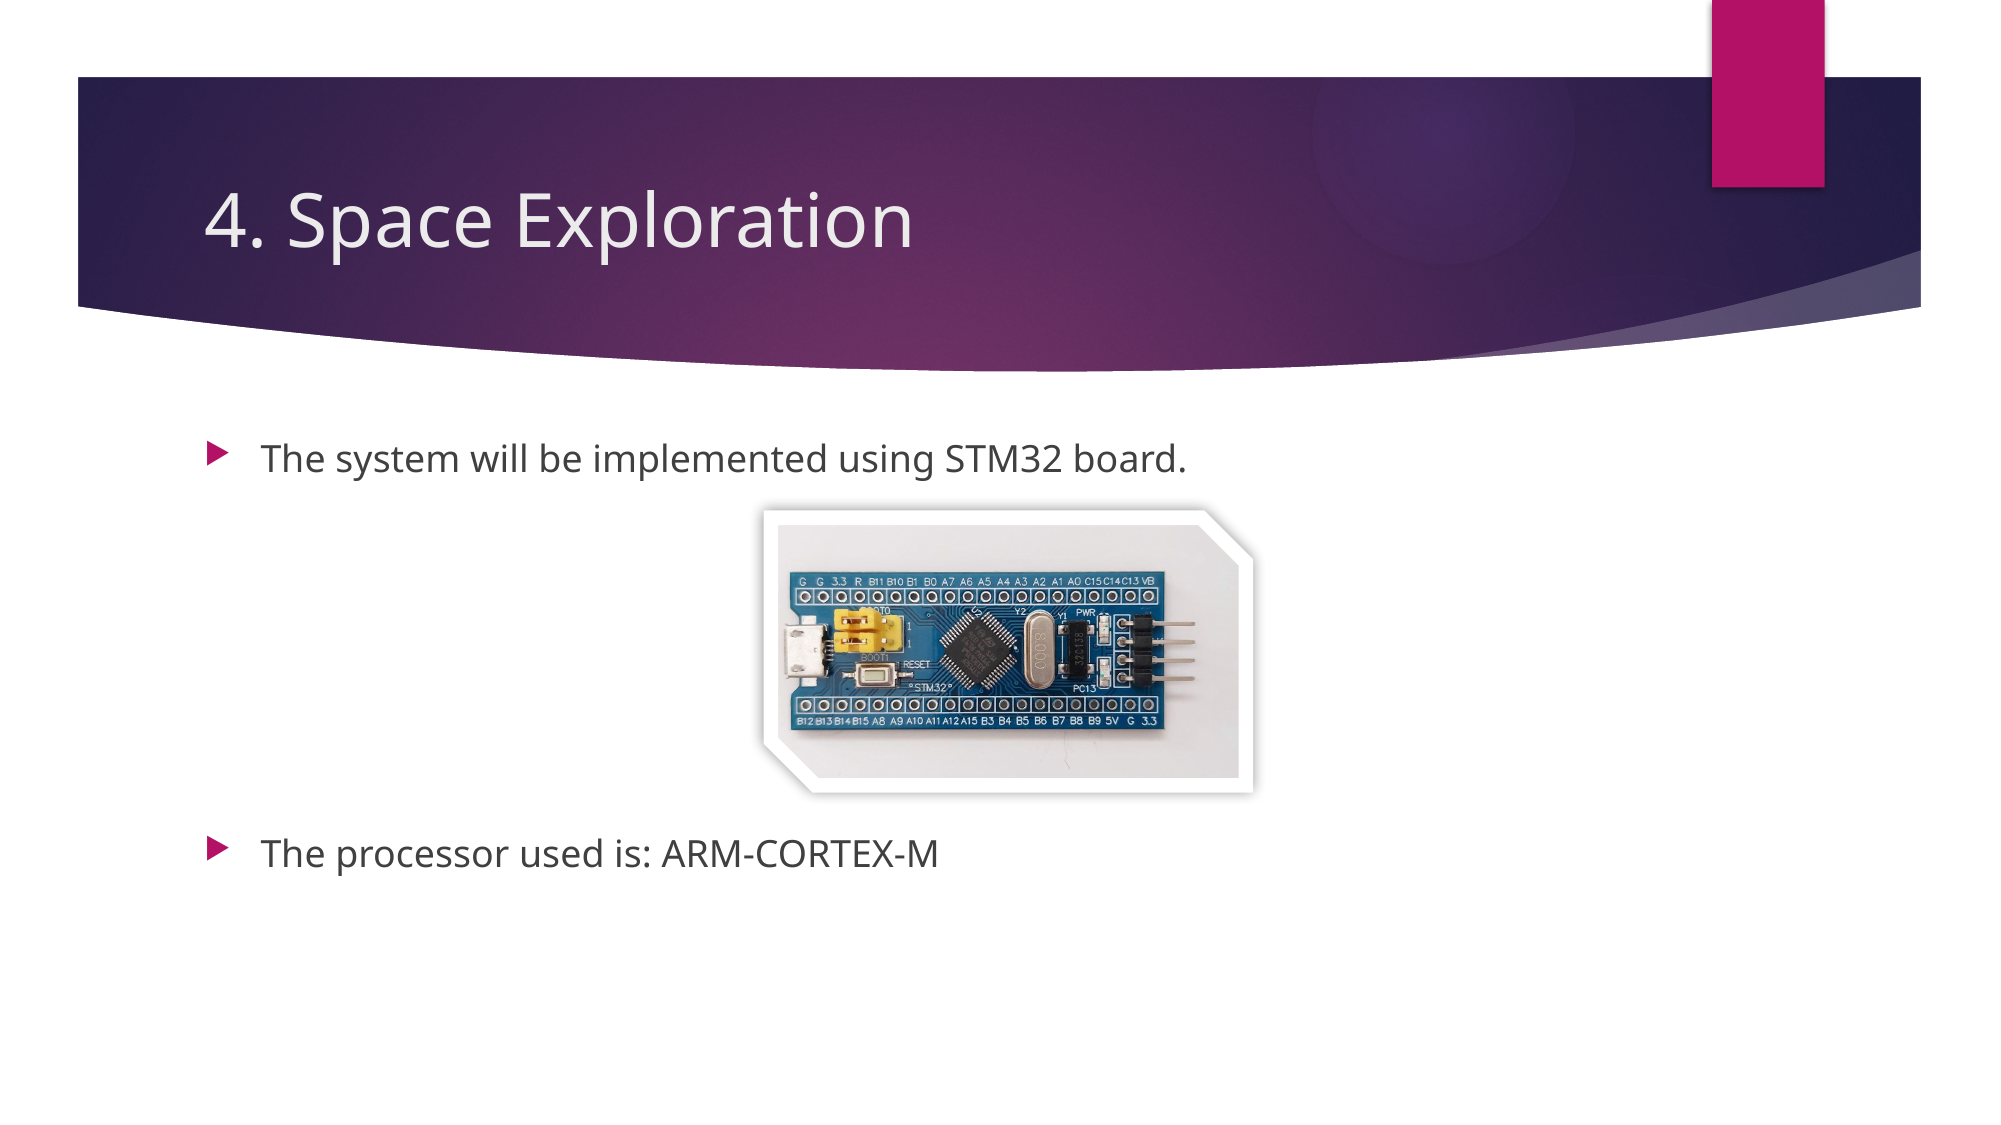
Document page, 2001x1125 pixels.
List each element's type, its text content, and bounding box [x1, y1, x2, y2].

title 4. Space Exploration [189, 159, 1627, 276]
list The system will be implemented using STM32 board. The processor used is: ARM-CORTEX-M [189, 427, 1638, 988]
picture [770, 517, 1247, 786]
